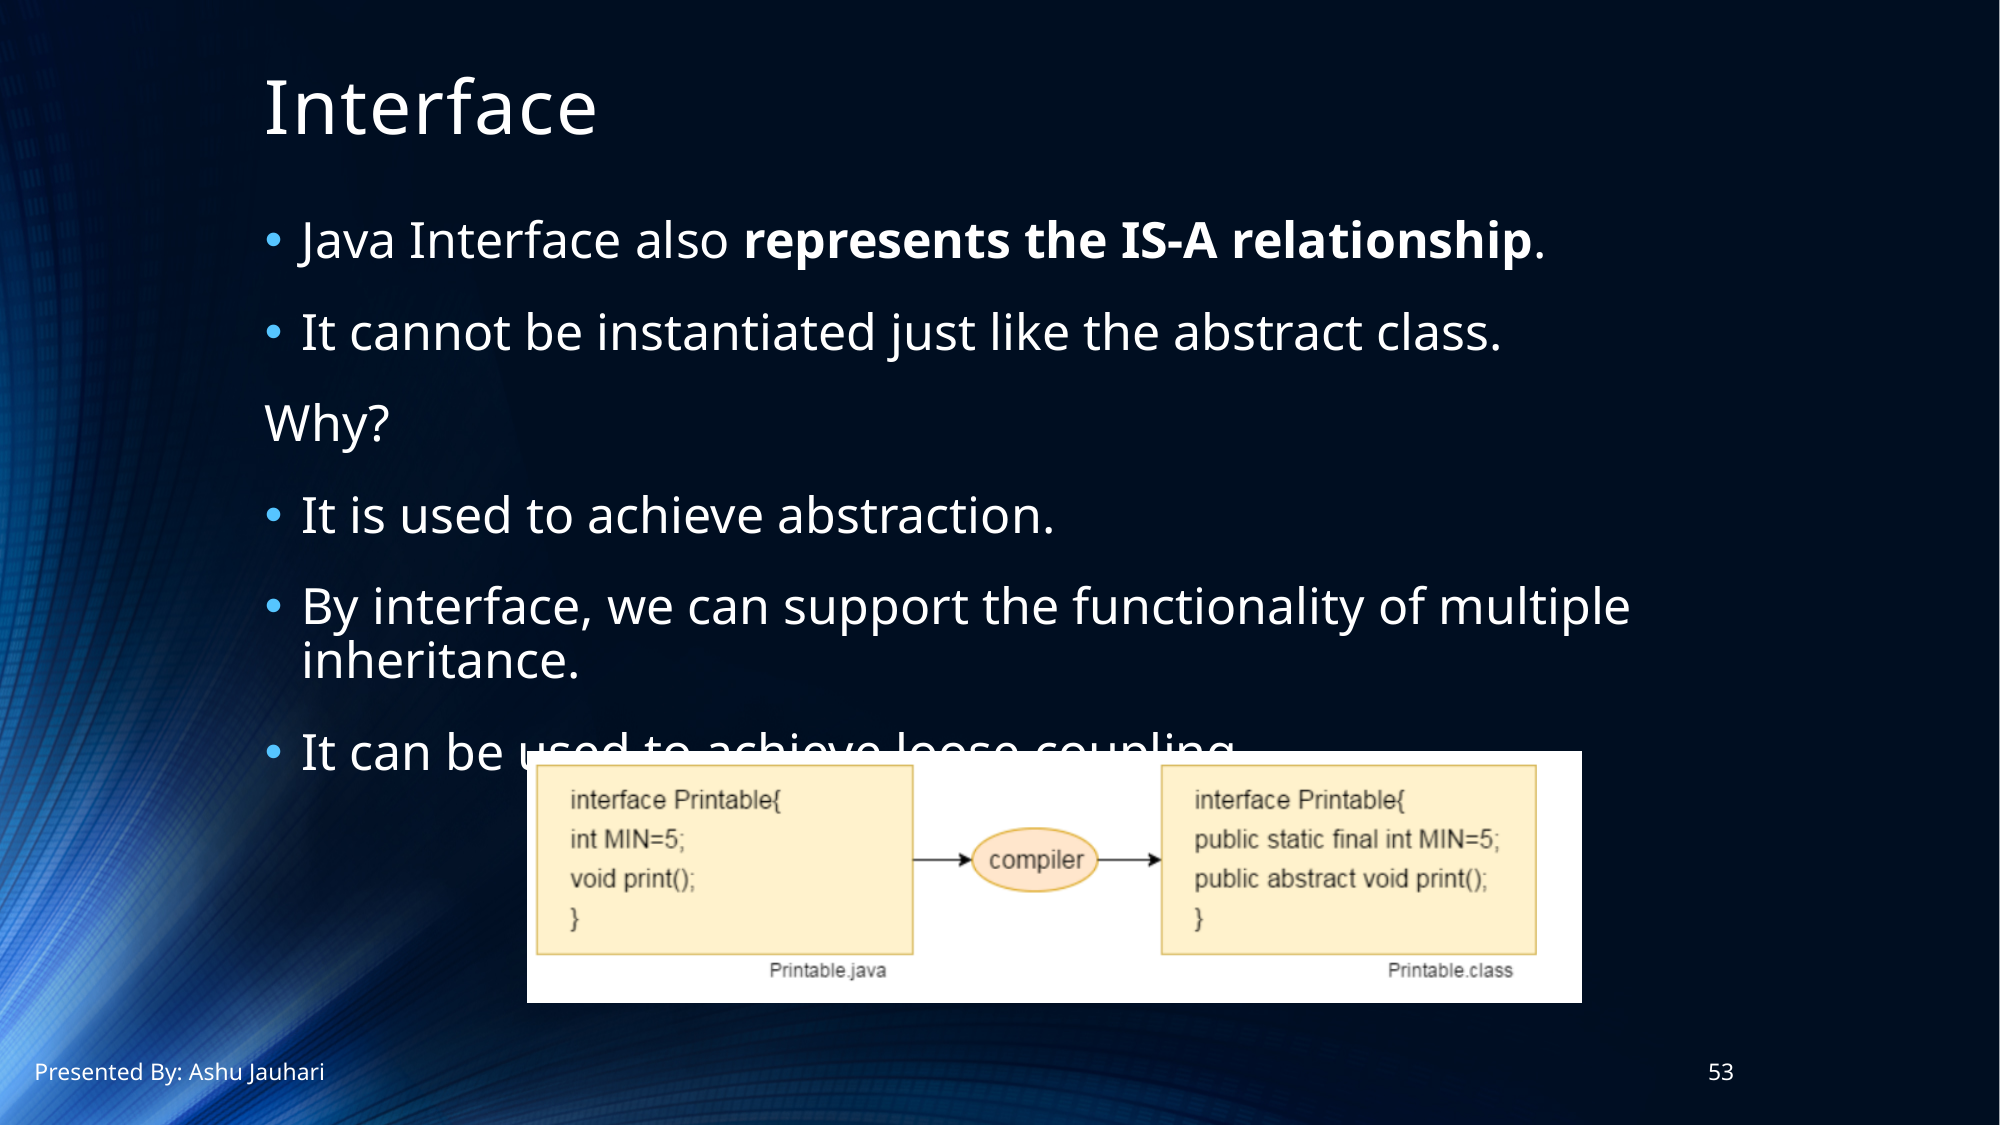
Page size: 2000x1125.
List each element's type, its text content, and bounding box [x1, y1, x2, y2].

title Interface [249, 62, 1750, 173]
footer Presented By: Ashu Jauhari [19, 1050, 1325, 1096]
slide_number 53 [1612, 1050, 1750, 1096]
list Java Interface also represents the IS-A relationship. It cannot be instantiated just like the abstract class. Why? It is used to achieve abstraction. By interface, we can support the functionality of multiple inheritance. It can be used to achieve loose coupling. [249, 208, 1749, 988]
picture [0, 0, 2000, 1125]
